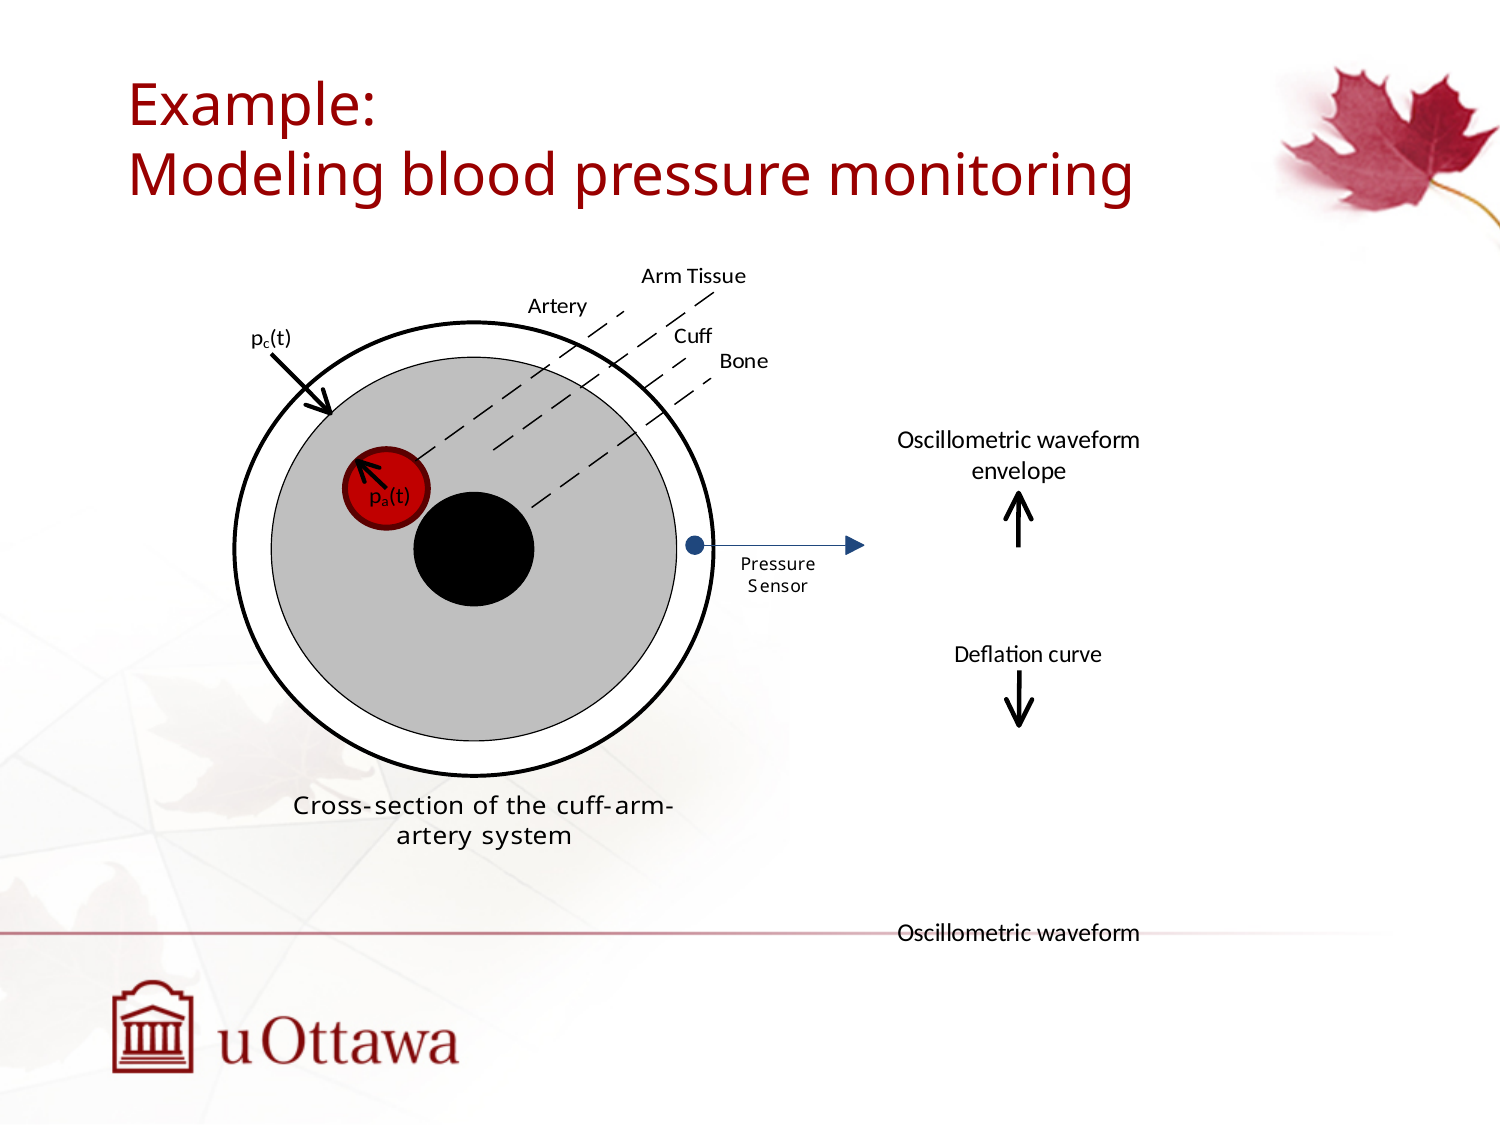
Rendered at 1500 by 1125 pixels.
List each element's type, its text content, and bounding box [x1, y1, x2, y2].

picture [0, 0, 1500, 1125]
title Example: Modeling blood pressure monitoring [112, 62, 1363, 213]
